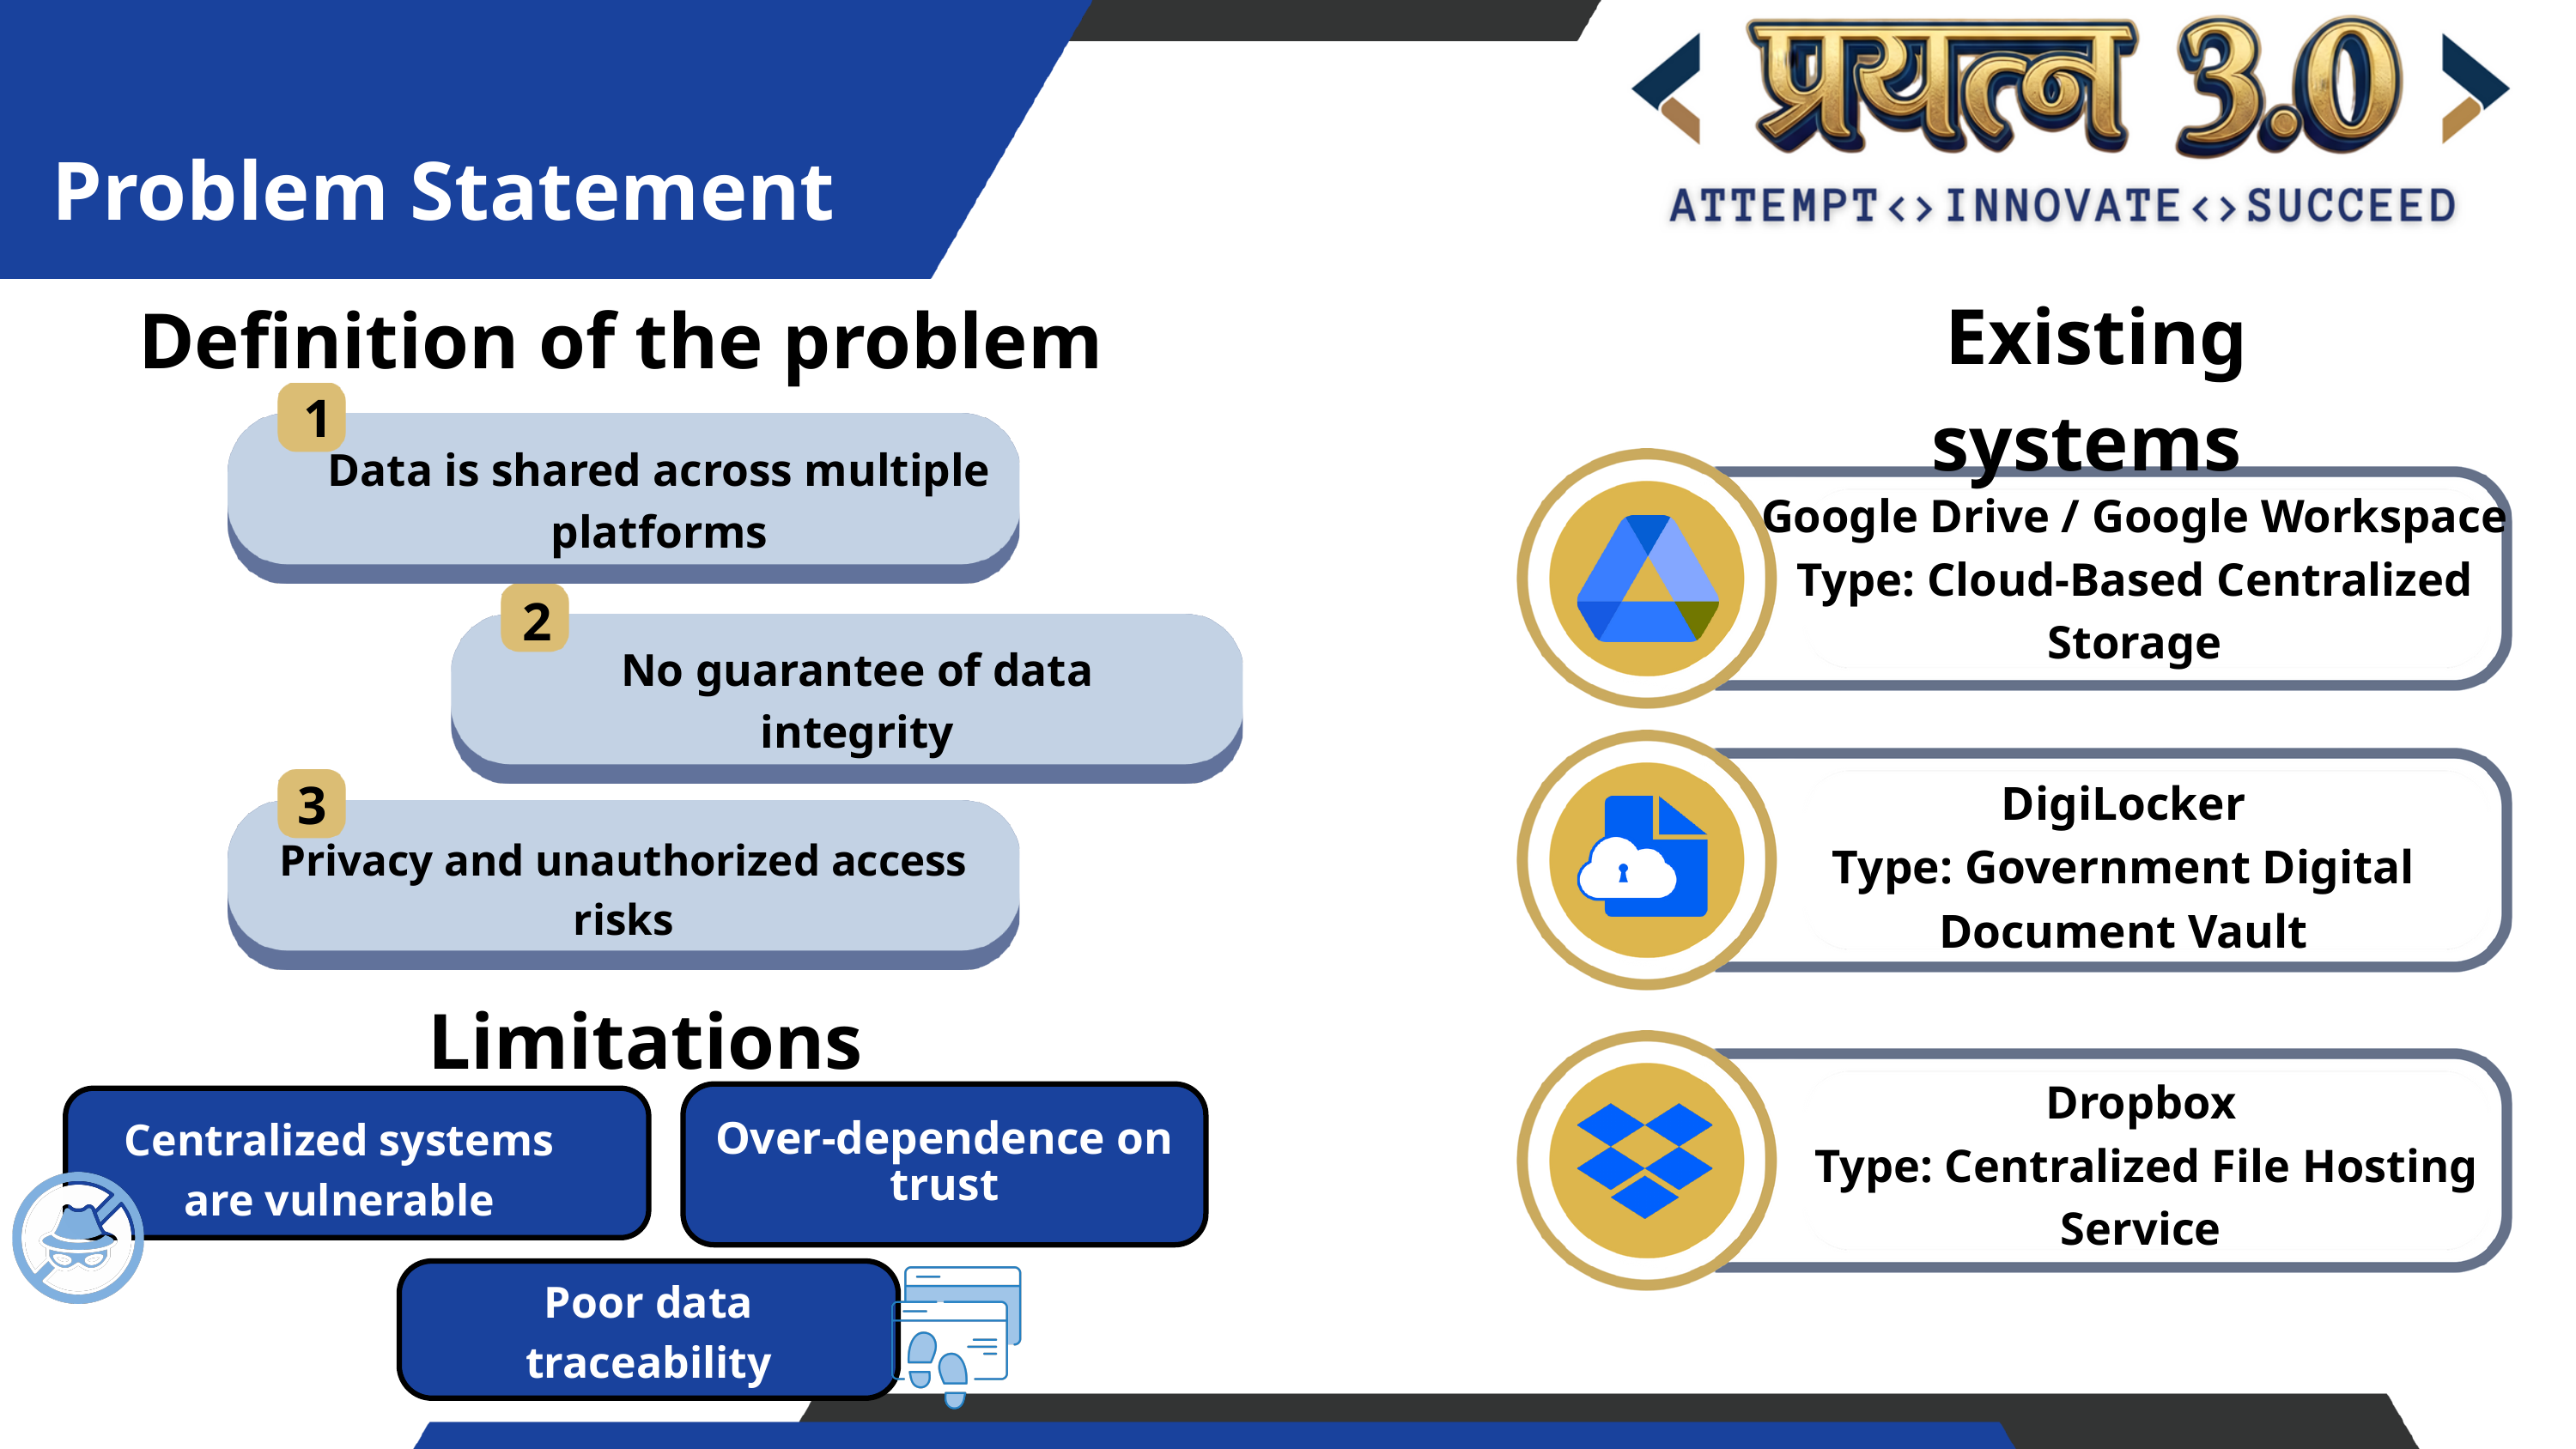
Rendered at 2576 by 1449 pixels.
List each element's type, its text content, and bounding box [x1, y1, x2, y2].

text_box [64, 1088, 649, 1239]
text_box Google Drive / Google Workspace Type: Cloud-Based Centralized Storage [1757, 478, 2512, 731]
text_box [1601, 0, 2527, 247]
text_box 1 [303, 374, 331, 448]
text_box [2413, 448, 2512, 478]
text_box [1577, 515, 1719, 642]
text_box [1516, 1030, 2512, 1292]
text_box [1131, 0, 1597, 41]
text_box No guarantee of data integrity [593, 634, 1121, 758]
text_box Limitations [425, 977, 866, 1084]
text_box [1577, 1103, 1713, 1219]
text_box [0, 0, 1131, 279]
text_box Problem Statement [52, 123, 950, 236]
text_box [398, 1260, 899, 1399]
text_box [1516, 448, 1781, 710]
text_box [1516, 730, 2512, 991]
text_box Dropbox Type: Centralized File Hosting Service [1778, 1065, 2504, 1255]
text_box [1028, 1355, 2576, 1449]
text_box [228, 769, 1020, 970]
text_box [1577, 796, 1718, 917]
text_box [228, 1384, 2200, 1449]
text_box [884, 1266, 1028, 1410]
text_box DigiLocker Type: Government Digital Document Vault [1718, 766, 2529, 1022]
text_box [451, 583, 1243, 784]
text_box 2 [523, 578, 552, 652]
text_box [228, 385, 1020, 584]
text_box [12, 1172, 144, 1304]
text_box Definition of the problem [12, 277, 1230, 385]
text_box Existing systems [1781, 273, 2413, 478]
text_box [683, 1083, 1206, 1246]
text_box Privacy and unauthorized access risks [268, 825, 979, 944]
text_box 3 [297, 761, 328, 834]
text_box Data is shared across multiple platforms [325, 433, 994, 558]
